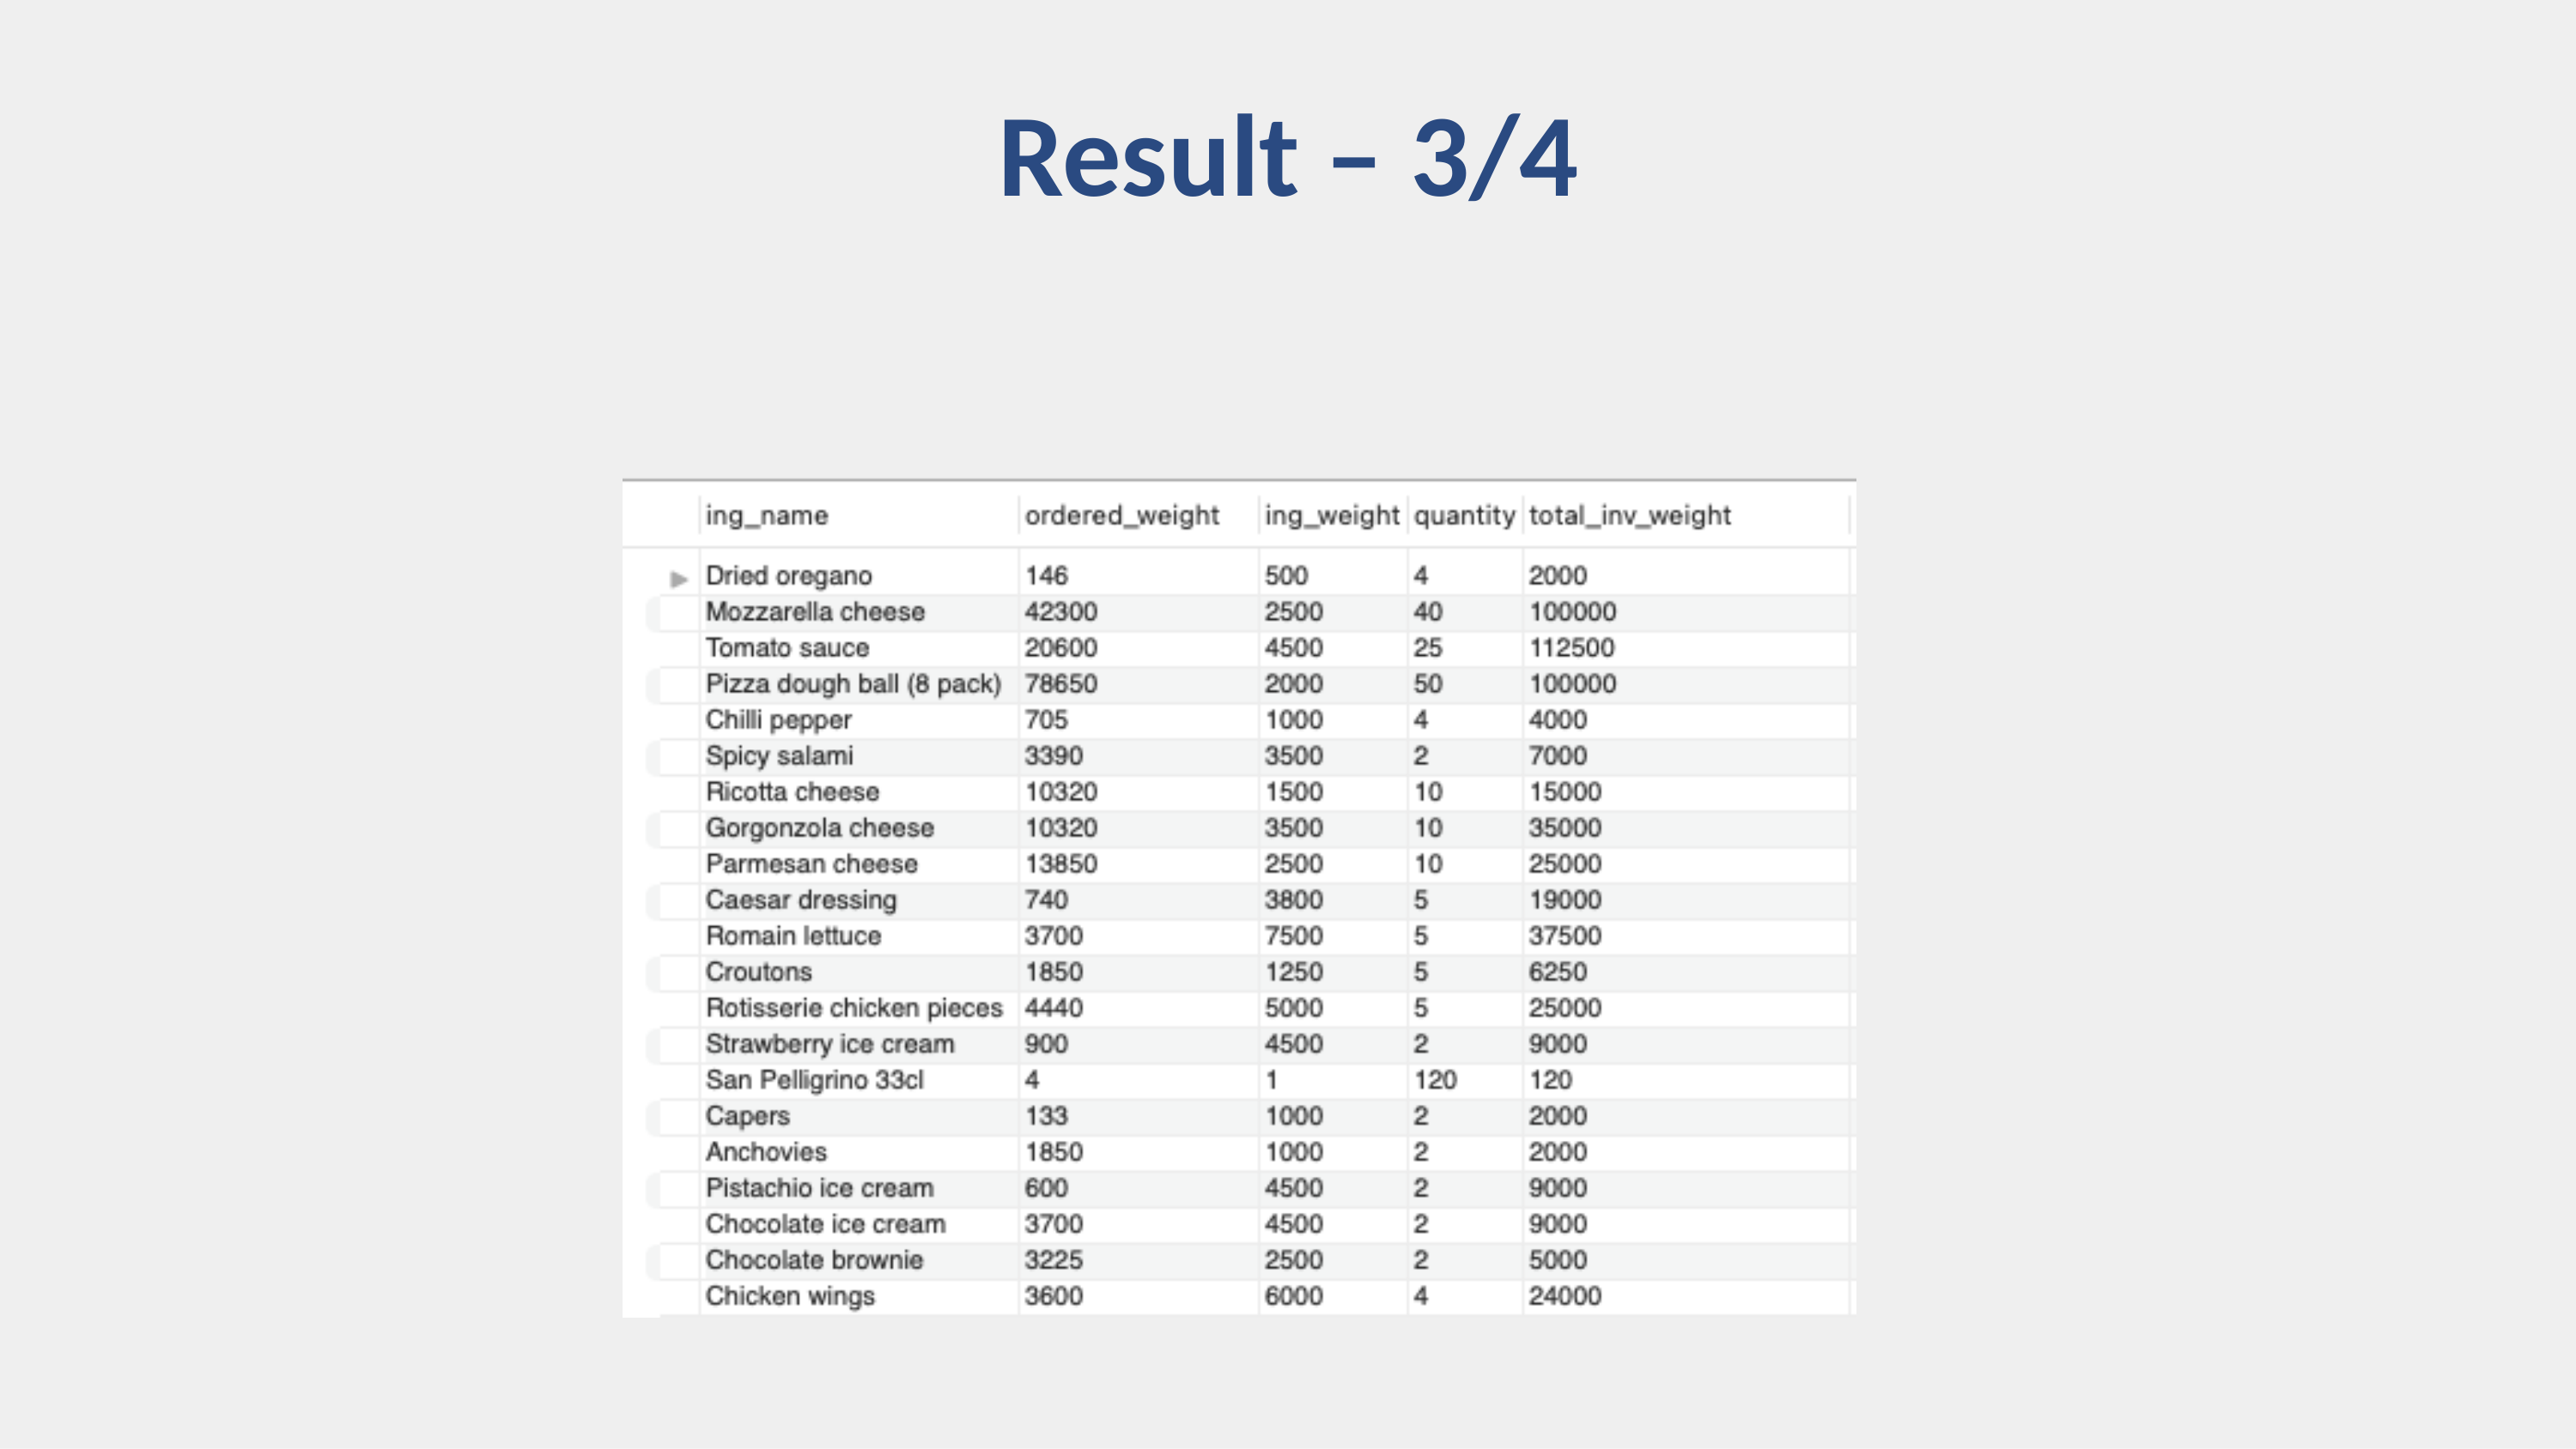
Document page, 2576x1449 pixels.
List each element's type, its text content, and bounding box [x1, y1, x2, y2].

title Result – 3/4 [856, 77, 1720, 322]
picture [622, 476, 1856, 1318]
